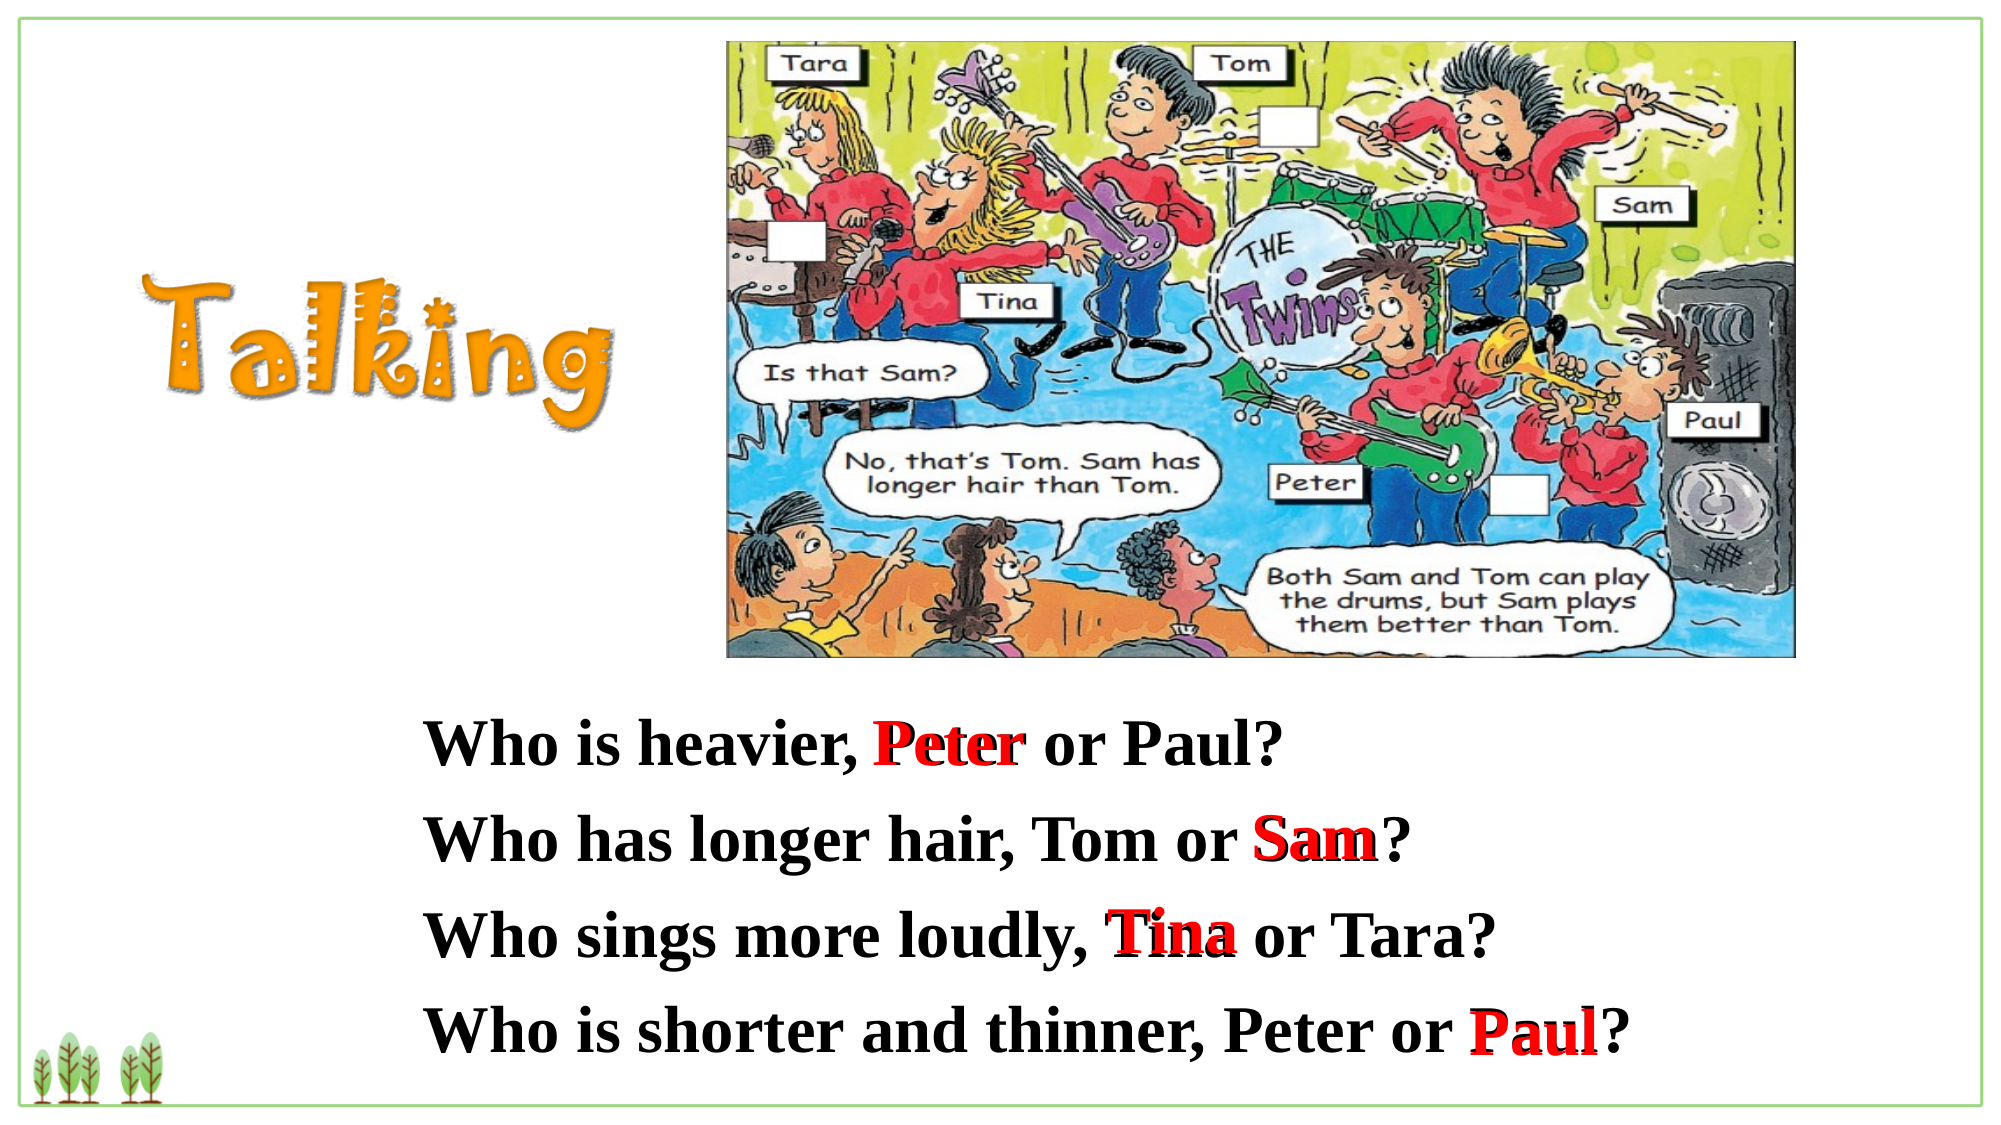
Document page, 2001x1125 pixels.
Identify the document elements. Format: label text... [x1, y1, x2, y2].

text_box Peter [858, 675, 1178, 786]
text_box Tina [1092, 863, 1308, 974]
picture [0, 0, 2001, 1125]
text_box Sam [1236, 769, 1451, 880]
text_box Paul [1454, 965, 1670, 1077]
text_box Who is heavier, Peter or Paul? Who has longer hair, Tom or Sam? Who sings more loudly, Tina or Tara? Who is shorter and thinner, Peter or Paul? [408, 675, 1791, 1074]
